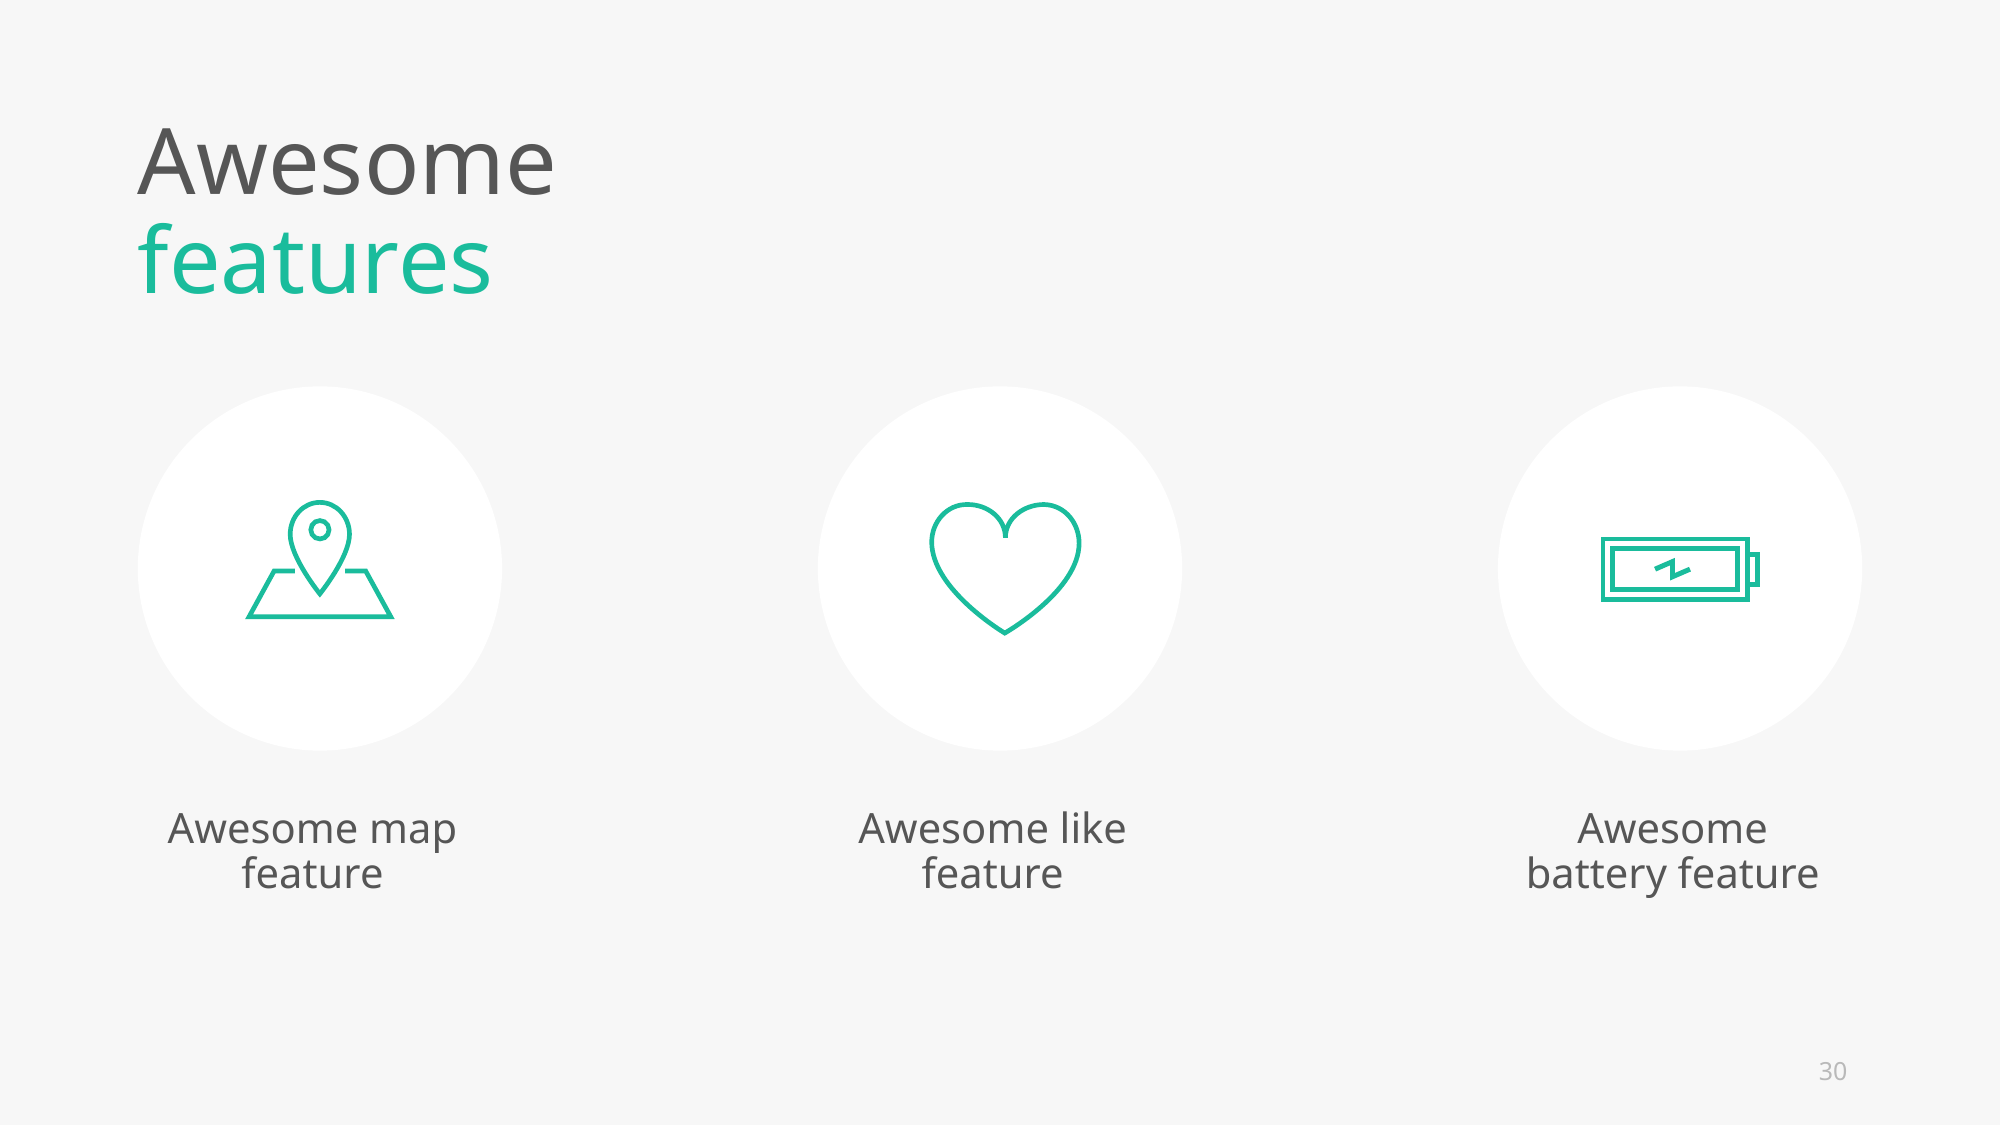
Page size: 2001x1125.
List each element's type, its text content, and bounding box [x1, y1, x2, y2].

text_box Awesome like feature [834, 800, 1166, 906]
text_box Awesome battery feature [1514, 800, 1846, 906]
text_box Awesome map feature [154, 800, 486, 906]
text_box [1602, 538, 1758, 600]
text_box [249, 502, 391, 617]
list Awesome features [137, 108, 873, 224]
slide_number 30 [1412, 1042, 1863, 1103]
text_box [816, 385, 1184, 752]
text_box [136, 385, 504, 752]
text_box [1496, 385, 1864, 752]
text_box [931, 504, 1080, 634]
